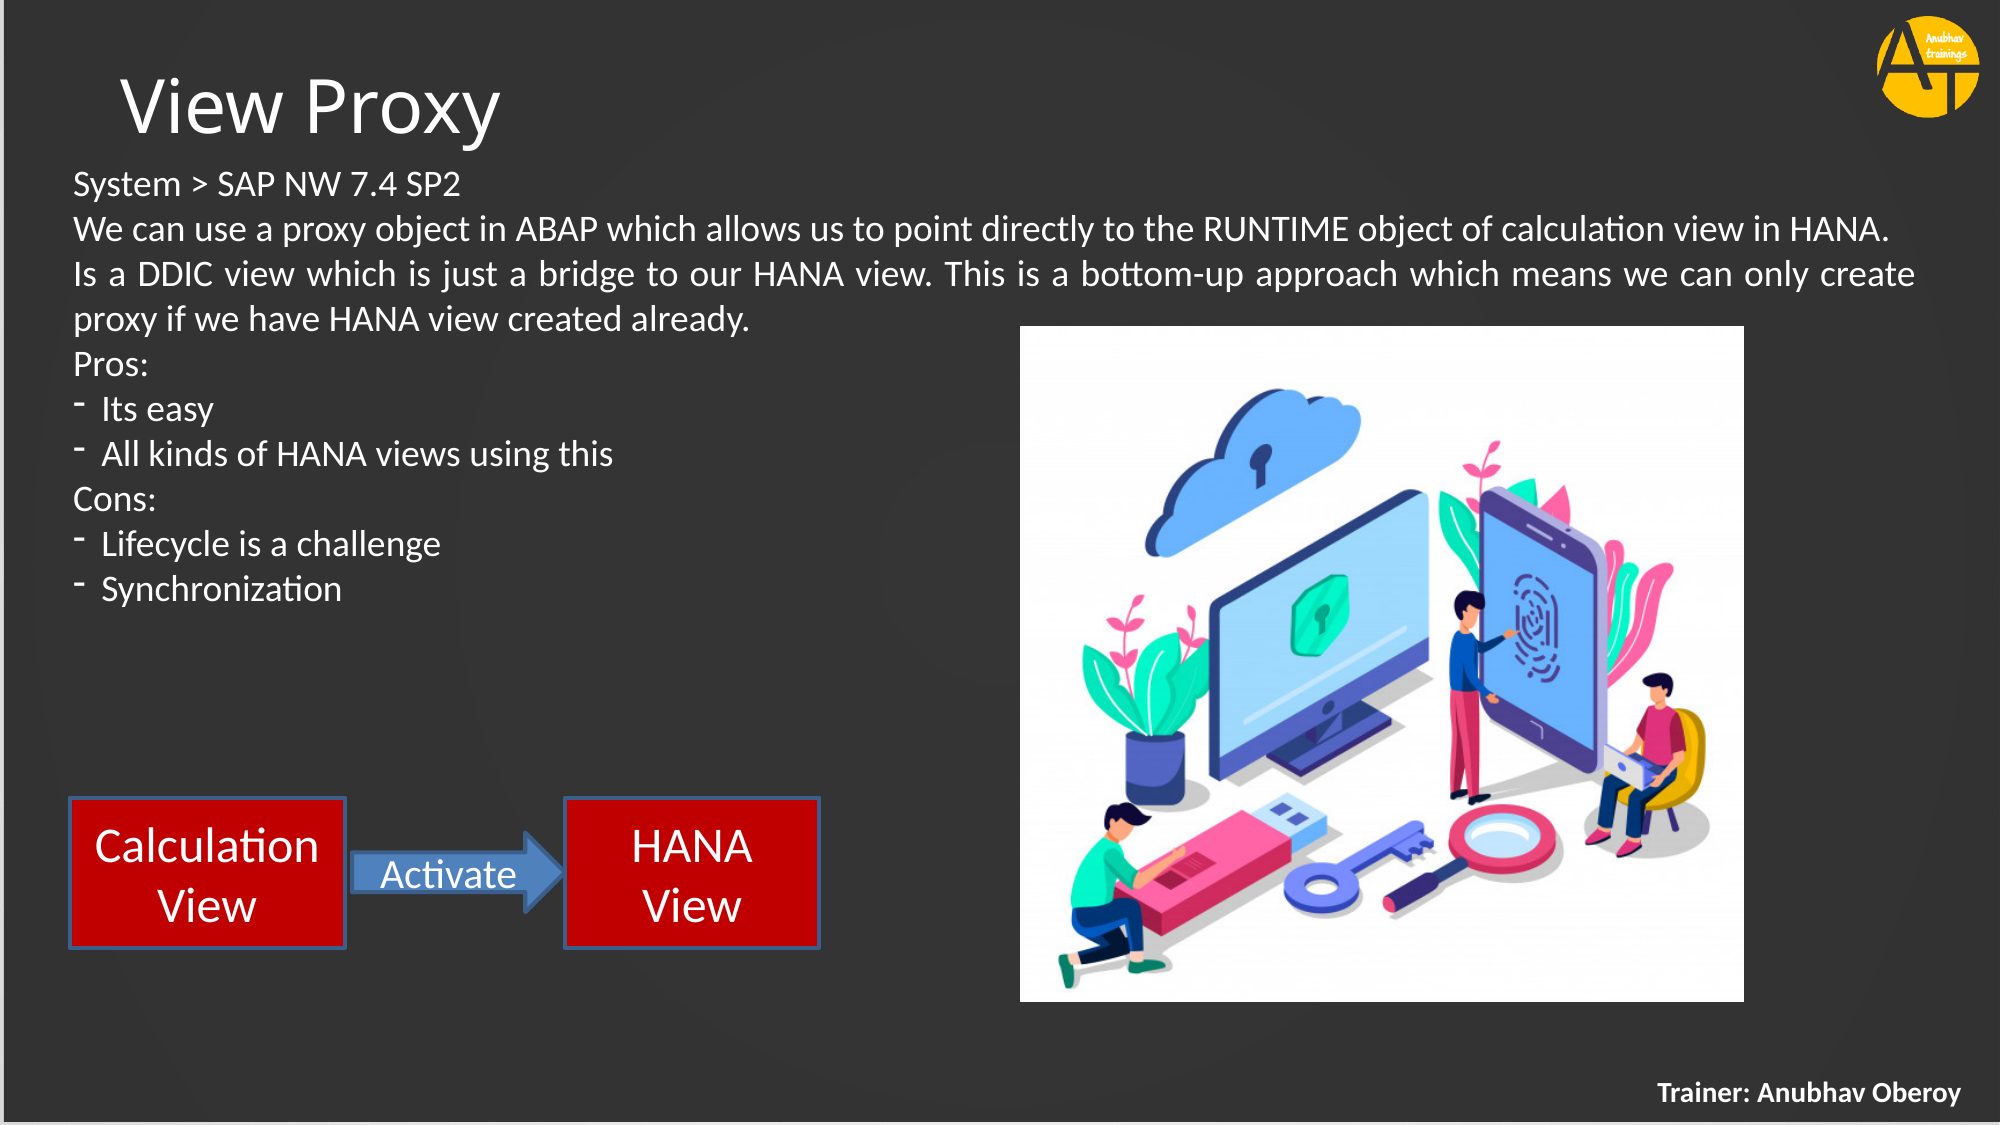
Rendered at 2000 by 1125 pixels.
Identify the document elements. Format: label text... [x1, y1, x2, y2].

text_box [2, 0, 2000, 1124]
text_box HANA View [563, 796, 821, 950]
picture [1866, 9, 1985, 126]
title View Proxy [99, 45, 1900, 151]
text_box Calculation View [68, 796, 347, 950]
text_box System > SAP NW 7.4 SP2 We can use a proxy object in ABAP which allows us to point directly to the RUNTIME object of calculation view in HANA. Is a DDIC view which is just a bridge to our HANA view. This is a bottom-up approach which means we can only create proxy if we have HANA view created already. Pros: Its easy All kinds of HANA views using this Cons: Lifecycle is a challenge Synchronization [58, 151, 1933, 617]
footer Trainer: Anubhav Oberoy [1625, 1061, 1994, 1121]
picture [1019, 326, 1745, 1002]
text_box Activate [350, 830, 568, 914]
